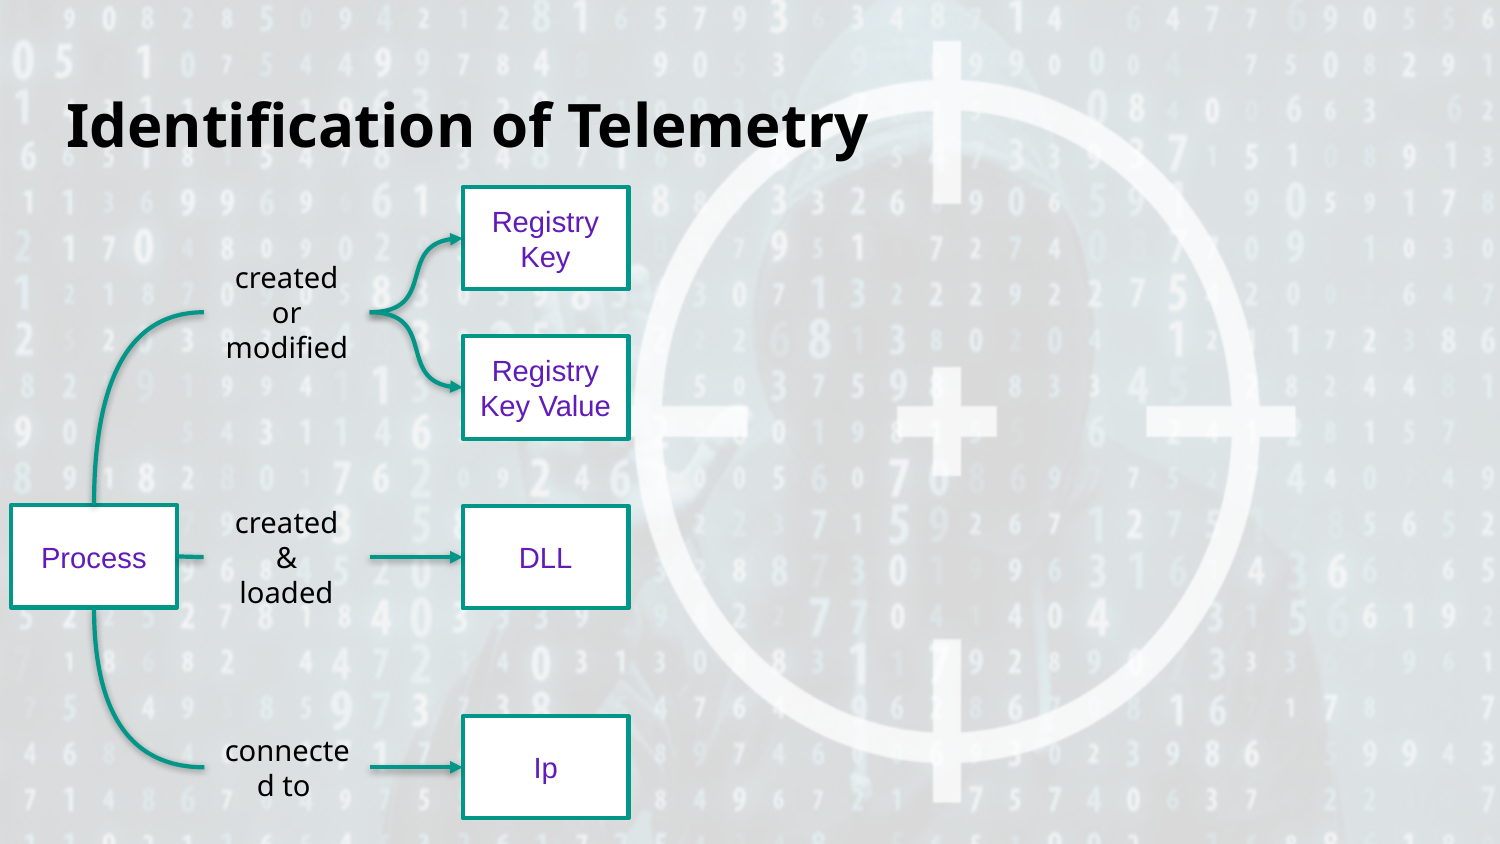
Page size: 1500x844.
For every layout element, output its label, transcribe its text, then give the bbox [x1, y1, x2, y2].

title Identification of Telemetry [51, 72, 1449, 176]
text_box Registry Key [461, 185, 631, 291]
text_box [369, 312, 463, 388]
text_box Registry Key Value [461, 334, 631, 441]
text_box DLL [461, 504, 631, 610]
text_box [93, 311, 205, 506]
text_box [93, 607, 205, 768]
text_box Ip [461, 714, 631, 820]
text_box Process [9, 503, 179, 610]
text_box created or modified [203, 291, 364, 333]
text_box created & loaded [203, 536, 370, 578]
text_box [369, 238, 463, 311]
text_box connected to [204, 747, 371, 788]
